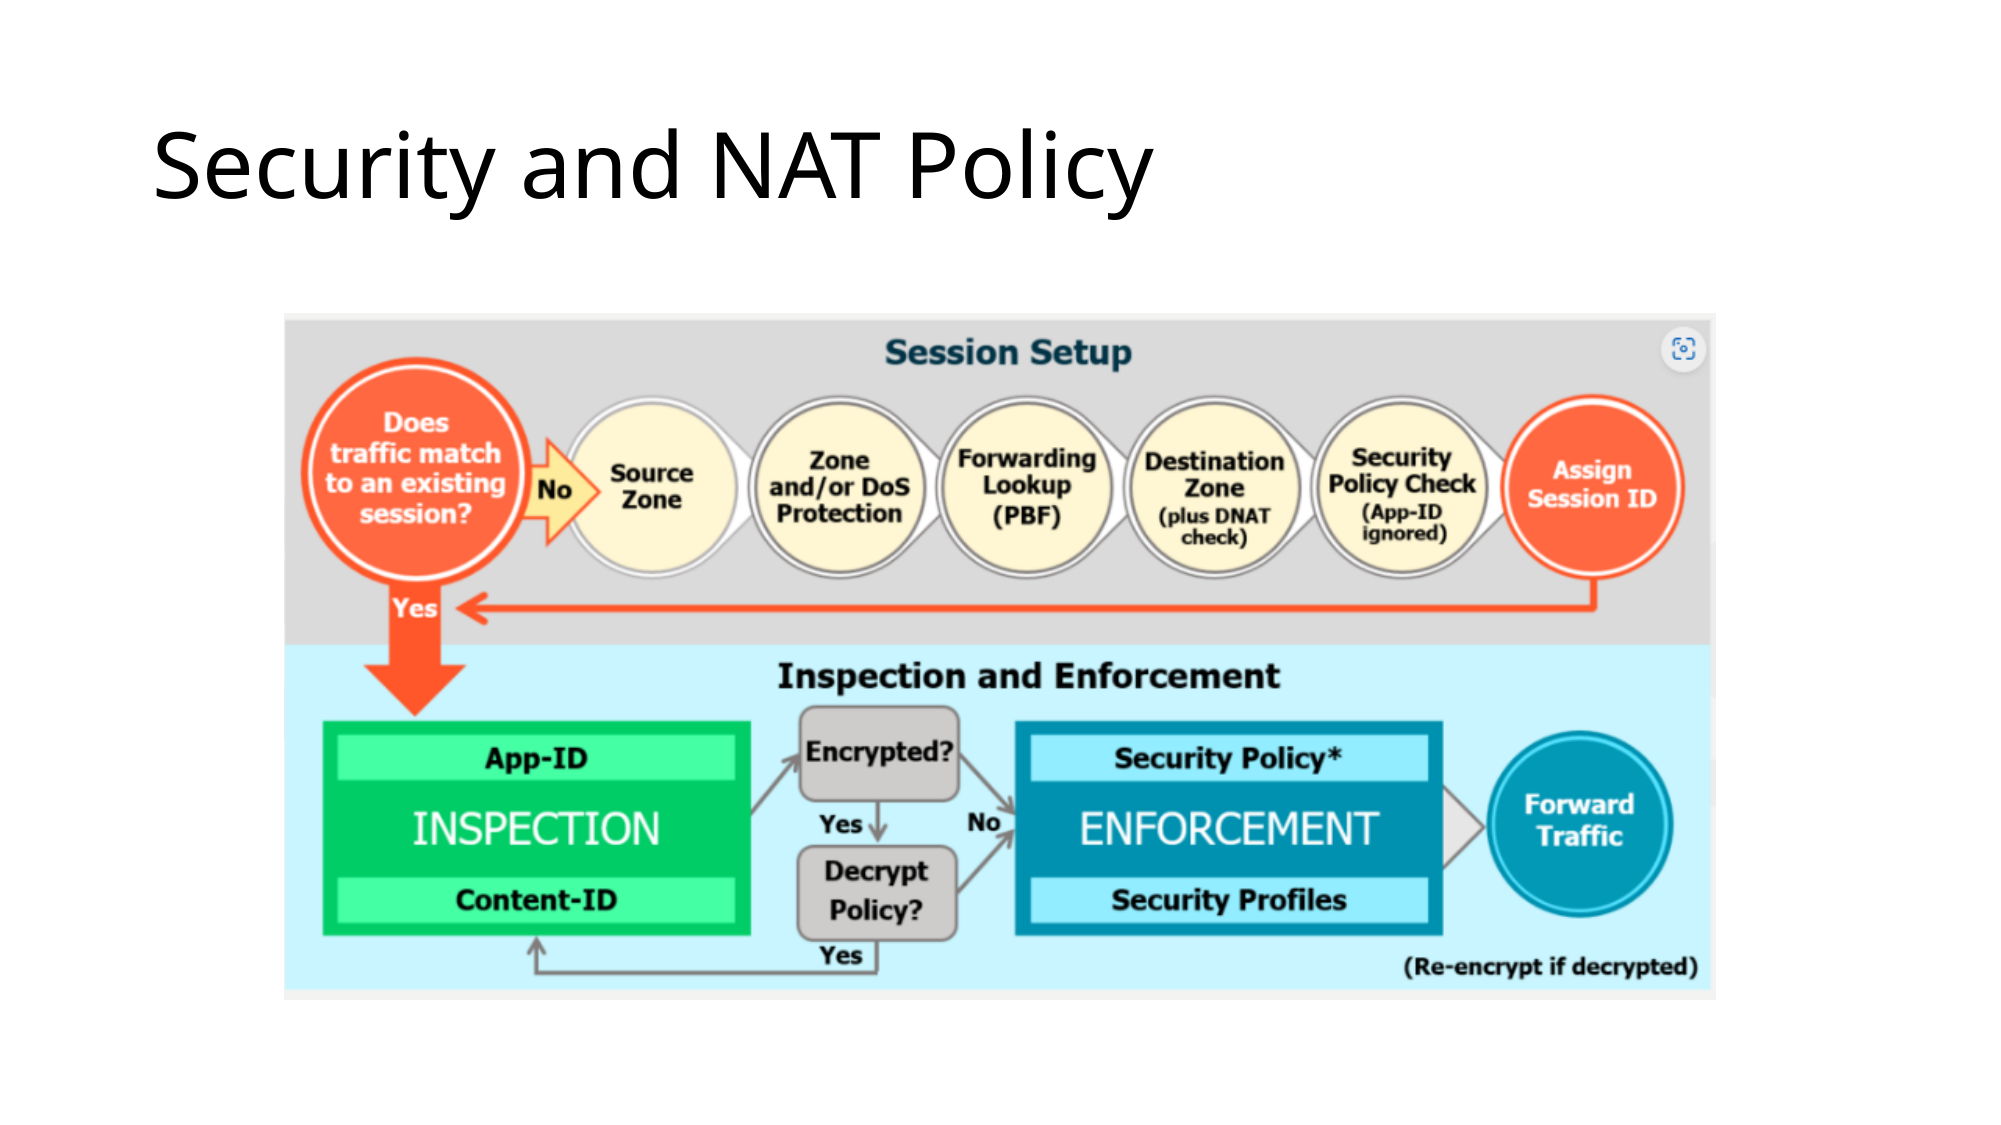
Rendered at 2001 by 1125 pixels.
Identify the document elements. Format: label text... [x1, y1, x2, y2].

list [284, 313, 1716, 1000]
title Security and NAT Policy [137, 59, 1863, 278]
